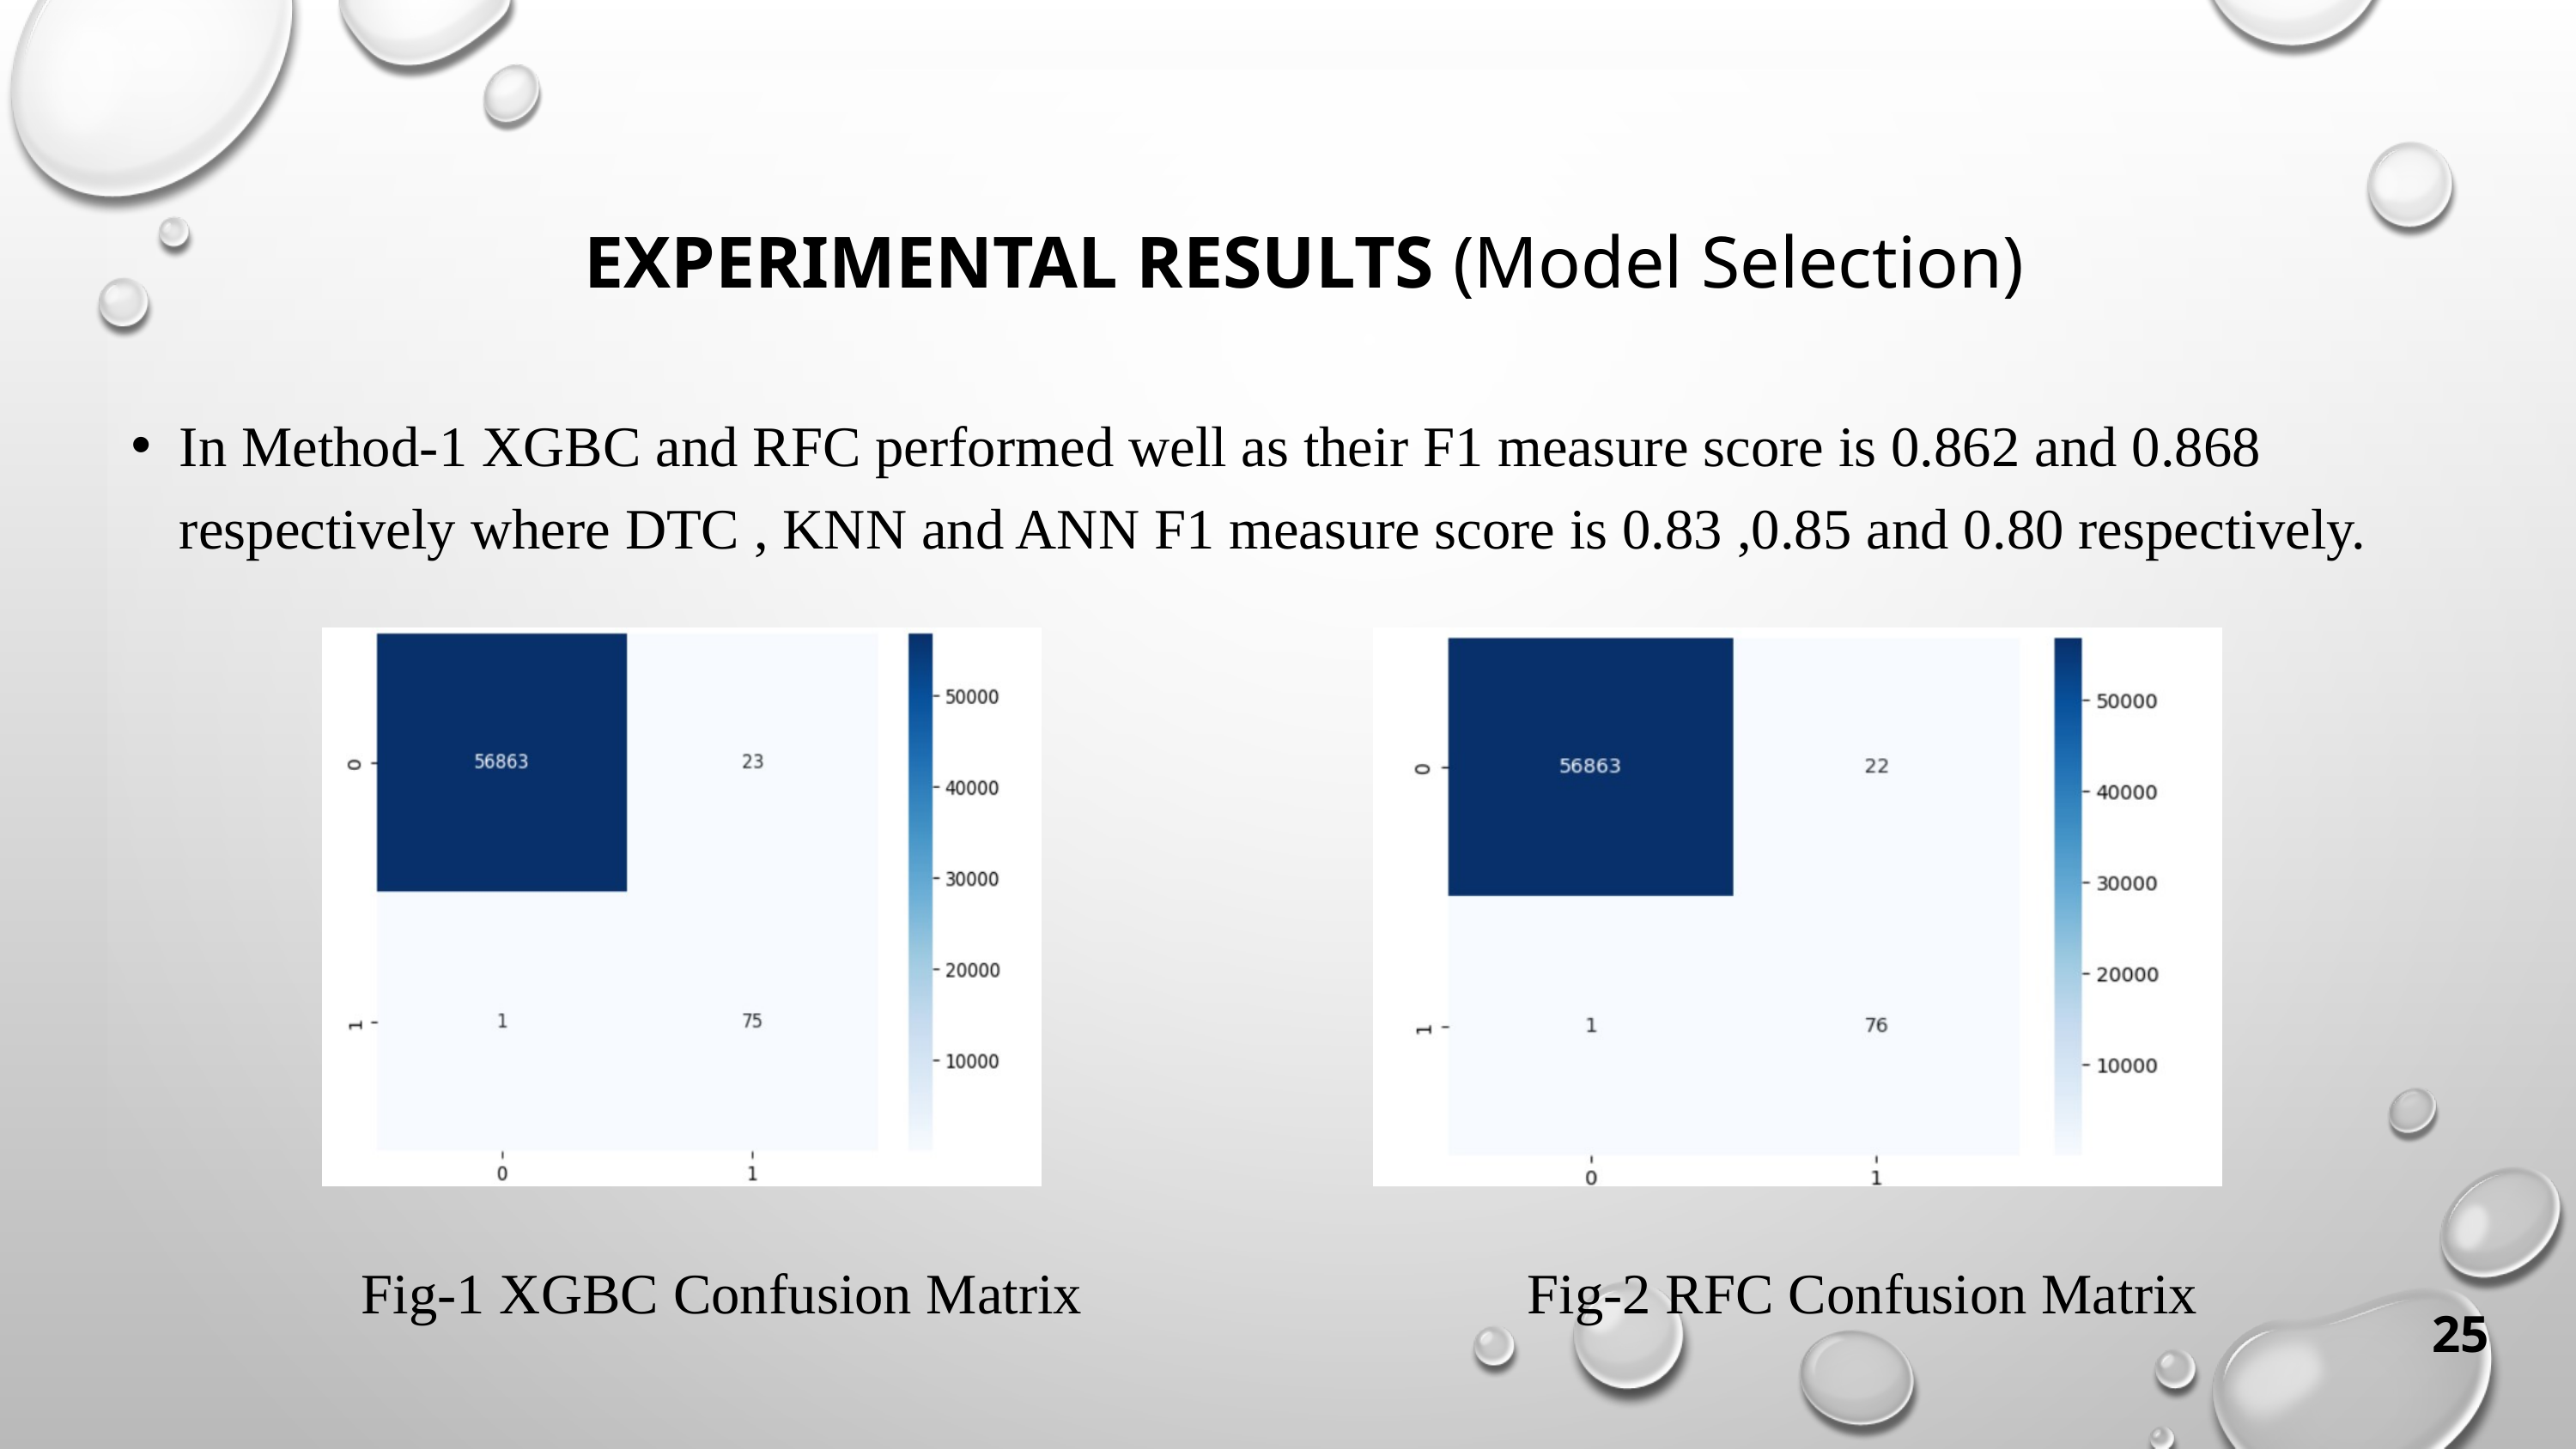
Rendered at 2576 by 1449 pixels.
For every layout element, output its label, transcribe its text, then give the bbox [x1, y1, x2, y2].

list In Method-1 XGBC and RFC performed well as their F1 measure score is 0.862 and 0.868 respectively where DTC , KNN and ANN F1 measure score is 0.83 ,0.85 and 0.80 respectively. Fig-1 XGBC Confusion Matrix Fig-2 RFC Confusion Matrix [118, 389, 2490, 1390]
title Experimental Results (Model Selection) [220, 220, 2389, 389]
picture [0, 0, 2576, 1449]
slide_number 25 [2340, 1297, 2502, 1375]
